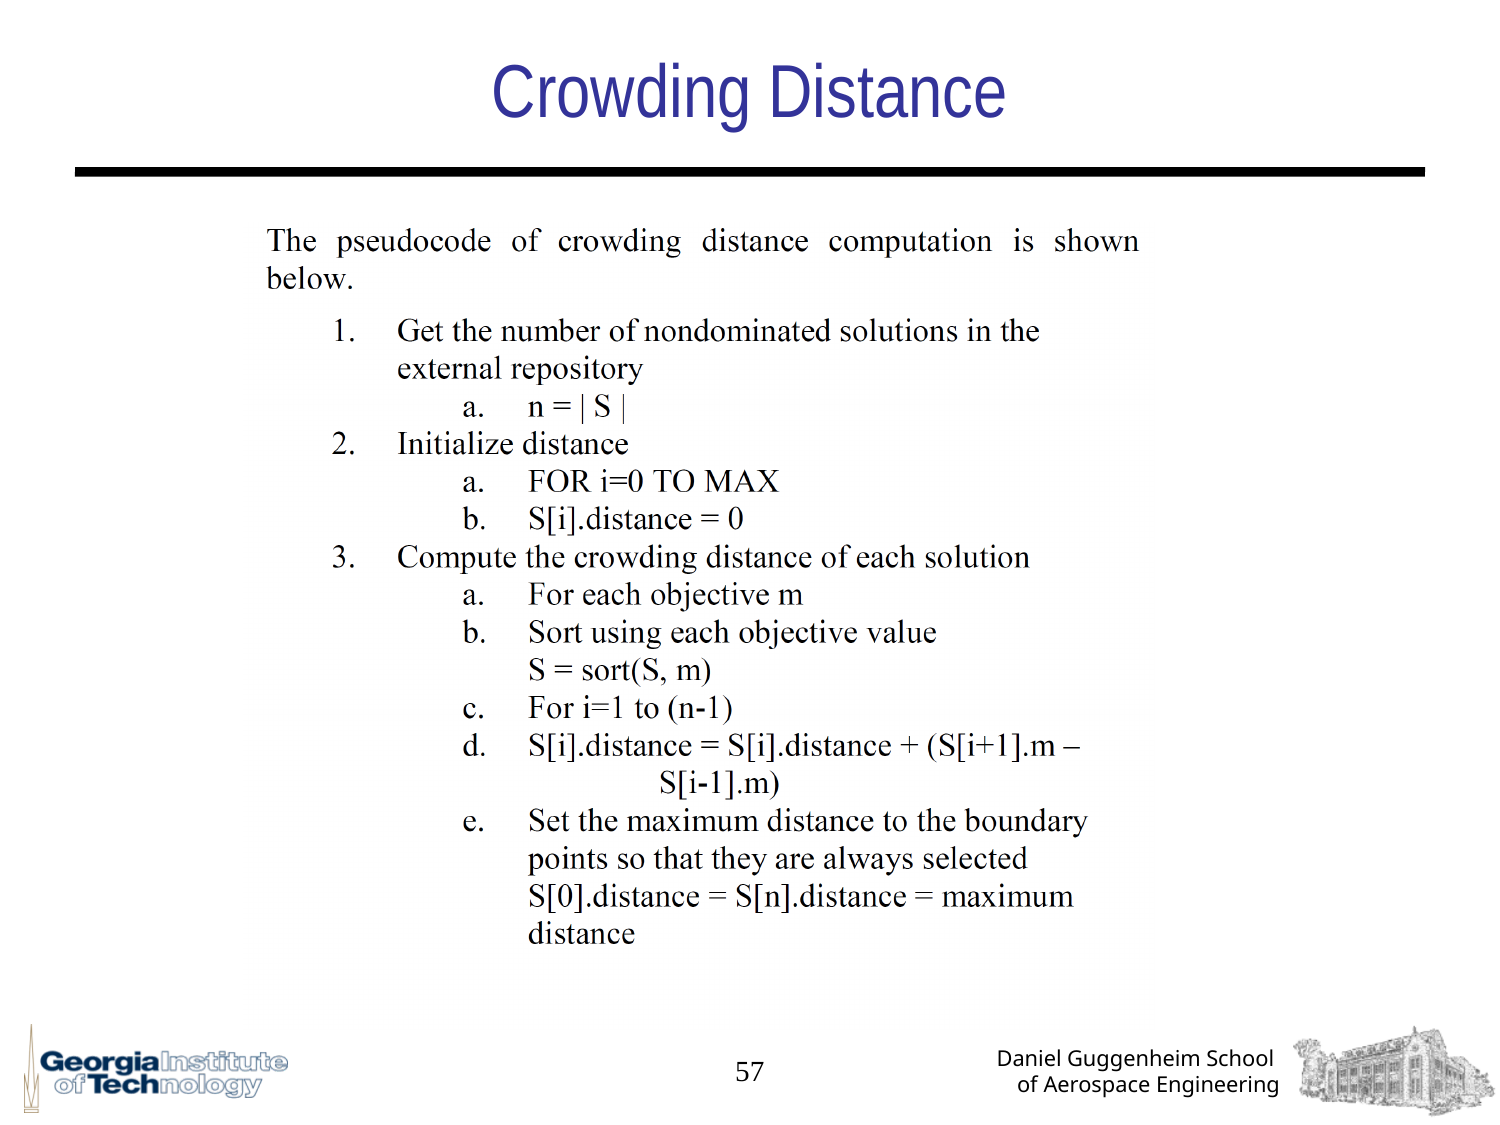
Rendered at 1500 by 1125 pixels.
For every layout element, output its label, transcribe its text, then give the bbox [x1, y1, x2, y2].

picture [24, 222, 1156, 1113]
title Crowding Distance [24, 12, 1476, 163]
picture [1287, 1021, 1499, 1121]
